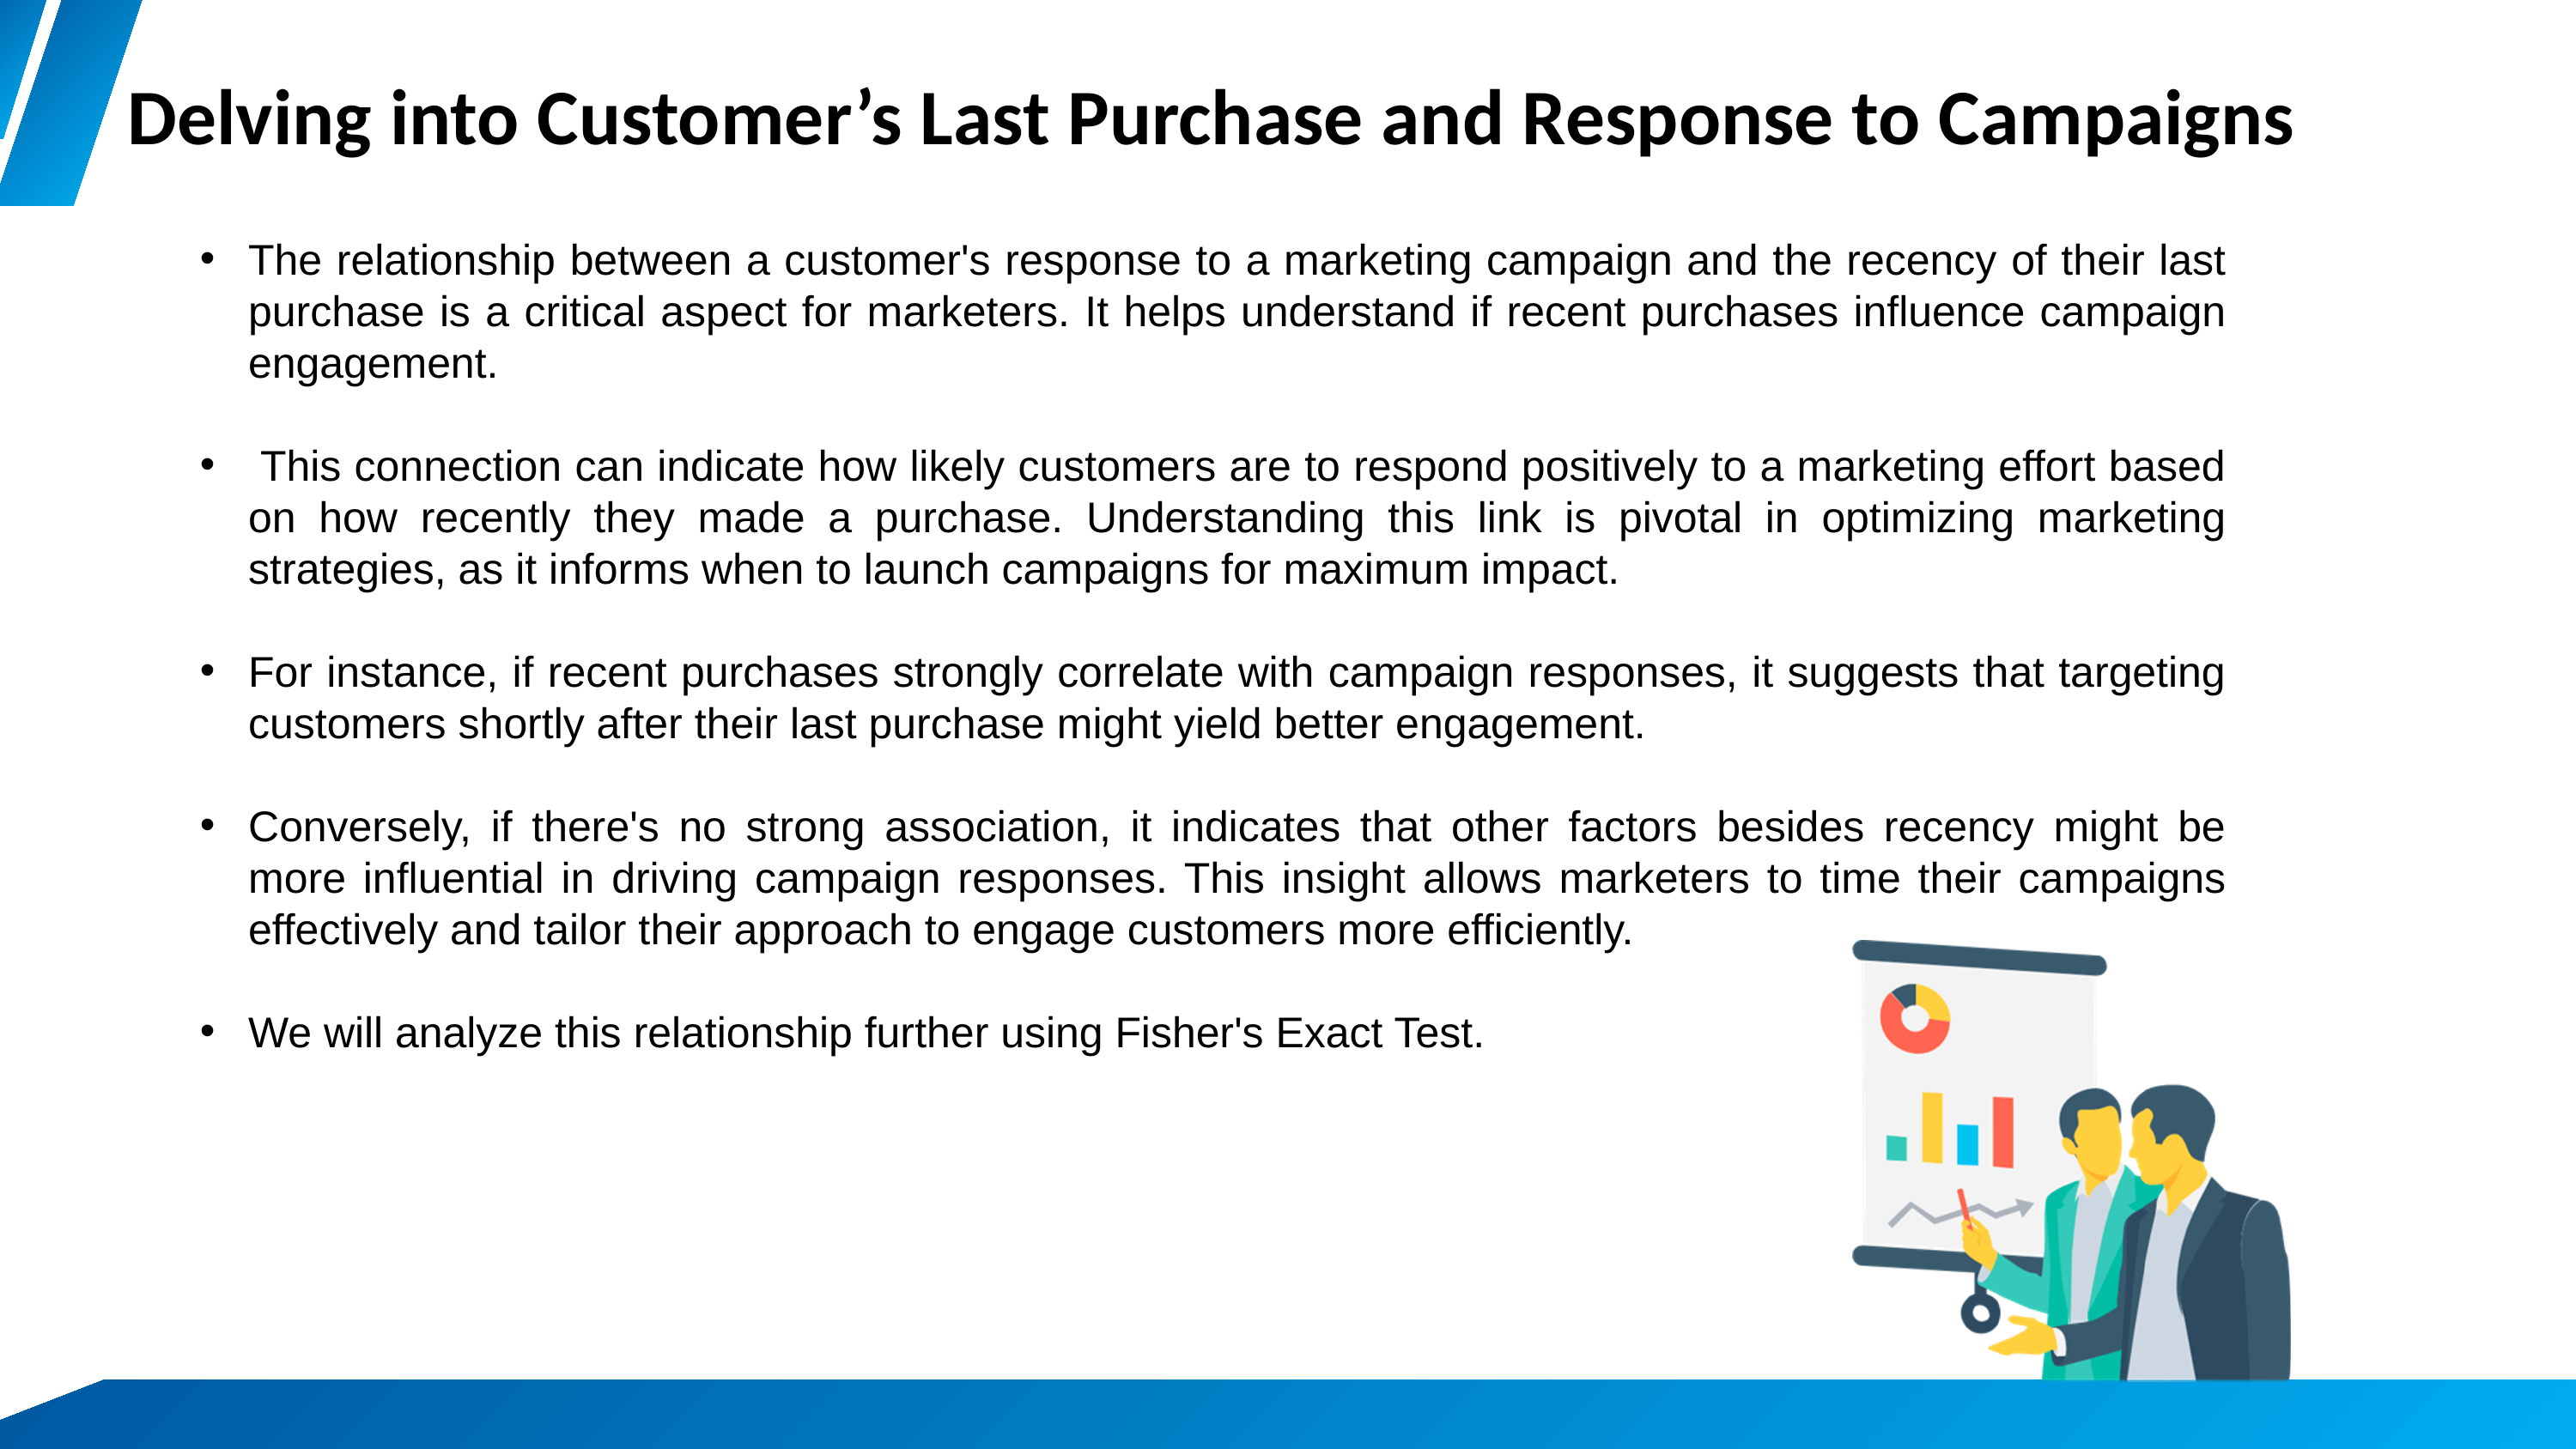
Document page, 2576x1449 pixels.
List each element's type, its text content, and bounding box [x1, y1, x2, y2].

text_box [0, 0, 144, 206]
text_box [0, 1368, 2576, 1449]
text_box Delving into Customer’s Last Purchase and Response to Campaigns [147, 65, 2415, 161]
text_box The relationship between a customer's response to a marketing campaign and the recency of their last purchase is a critical aspect for marketers. It helps understand if recent purchases influence campaign engagement. This connection can indicate how likely customers are to respond positively to a marketing effort based on how recently they made a purchase. Understanding this link is pivotal in optimizing marketing strategies, as it informs when to launch campaigns for maximum impact. For instance, if recent purchases strongly correlate with campaign responses, it suggests that targeting customers shortly after their last purchase might yield better engagement. Conversely, if there's no strong association, it indicates that other factors besides recency might be more influential in driving campaign responses. This insight allows marketers to time their campaigns effectively and tailor their approach to engage customers more efficiently. We will analyze this relationship further using Fisher's Exact Test. [186, 226, 2240, 1064]
picture [1852, 940, 2292, 1381]
